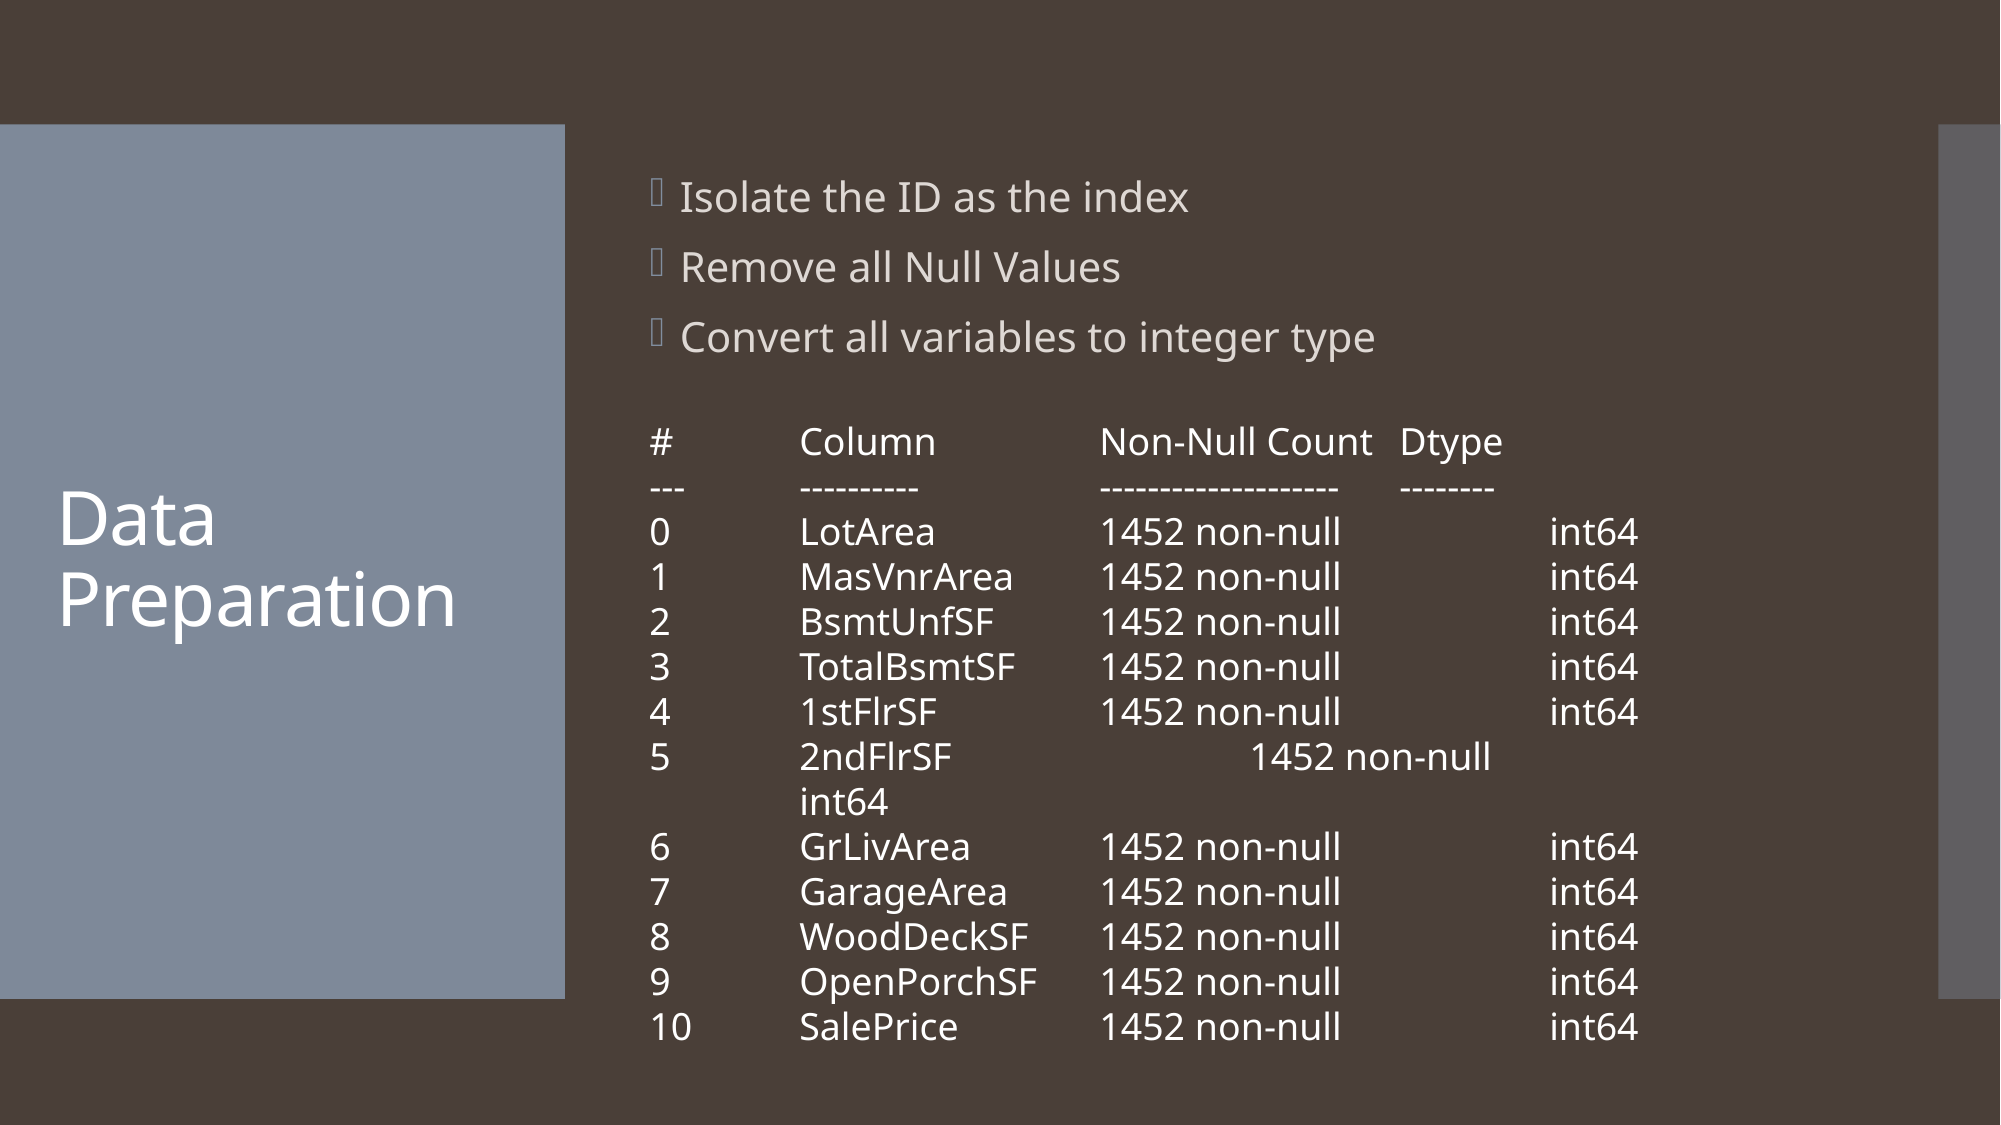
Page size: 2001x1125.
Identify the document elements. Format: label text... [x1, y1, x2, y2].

text_box # Column Non-Null Count Dtype --- ---------- -------------------- -------- 0 LotArea 1452 non-null int64 1 MasVnrArea 1452 non-null int64 2 BsmtUnfSF 1452 non-null int64 3 TotalBsmtSF 1452 non-null int64 4 1stFlrSF 1452 non-null int64 5 2ndFlrSF 1452 non-null int64 6 GrLivArea 1452 non-null int64 7 GarageArea 1452 non-null int64 8 WoodDeckSF 1452 non-null int64 9 OpenPorchSF 1452 non-null int64 10 SalePrice 1452 non-null int64 [634, 410, 1696, 1056]
title Data Preparation [41, 184, 525, 940]
list Isolate the ID as the index Remove all Null Values Convert all variables to integer type [634, 141, 1835, 396]
